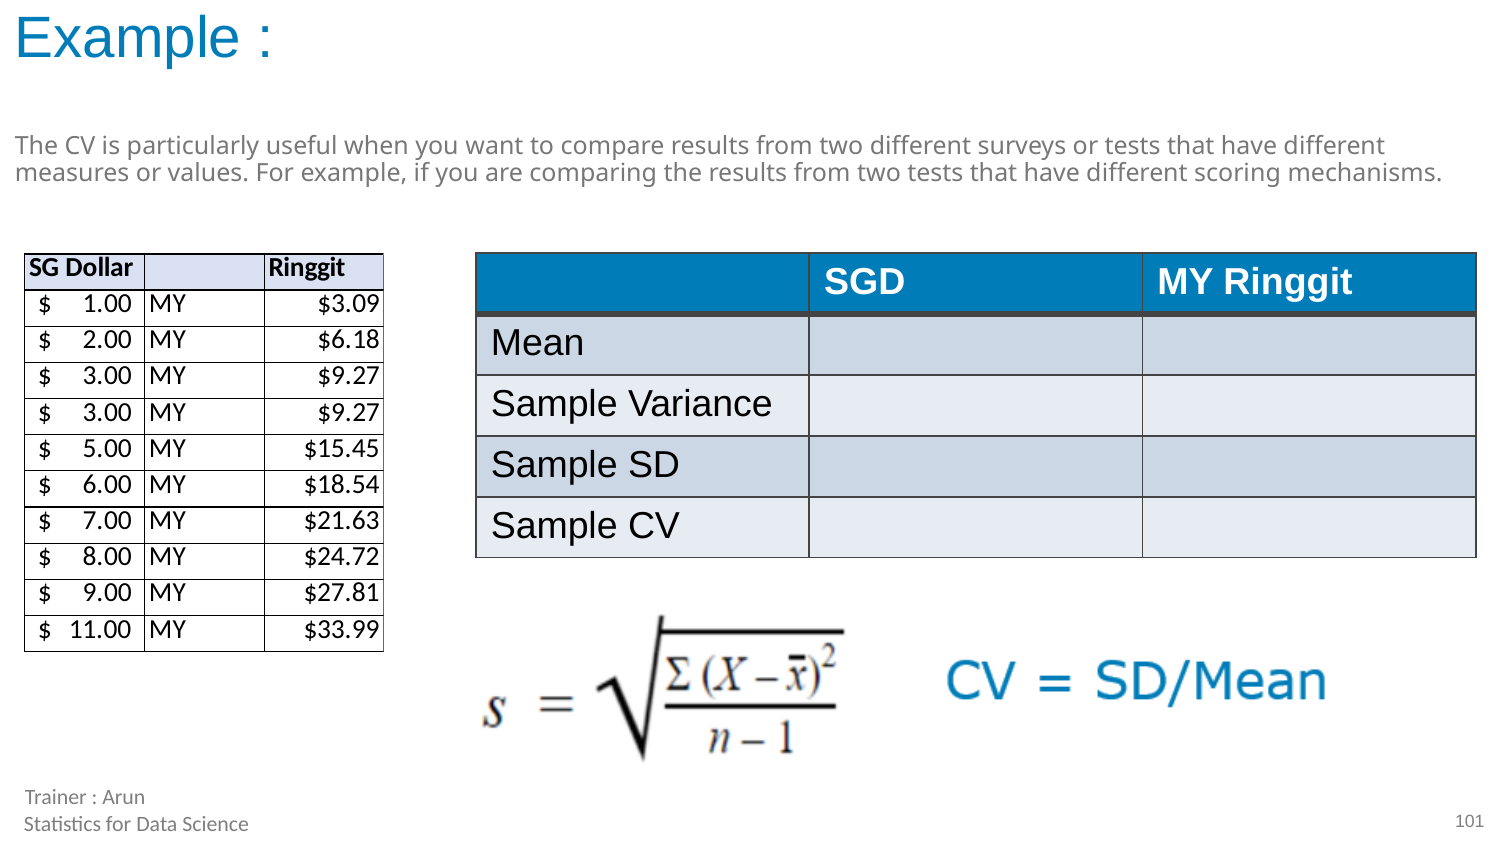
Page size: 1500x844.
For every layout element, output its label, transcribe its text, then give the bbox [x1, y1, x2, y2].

table_cell [810, 317, 1142, 374]
picture [23, 253, 385, 653]
table_cell [810, 376, 1142, 435]
table_cell [1143, 437, 1475, 496]
table_cell Sample SD [477, 437, 808, 496]
table_cell [810, 437, 1142, 496]
table_cell [1143, 498, 1475, 557]
table_cell Sample Variance [477, 376, 808, 435]
table_cell [1143, 317, 1475, 374]
table_header [477, 254, 808, 311]
table_header SGD [810, 254, 1142, 311]
table_cell [810, 498, 1142, 557]
table_cell [1143, 376, 1475, 435]
title Example : The CV is particularly useful when you want to compare results from two different surveys or tests that have different measures or values. For example, if you are comparing the results from two tests that have different scoring mechanisms. [0, 0, 1500, 105]
picture [466, 599, 862, 791]
table_cell Mean [477, 317, 808, 374]
picture [935, 642, 1351, 720]
table_cell Sample CV [477, 498, 808, 557]
table_header MY Ringgit [1143, 254, 1475, 311]
